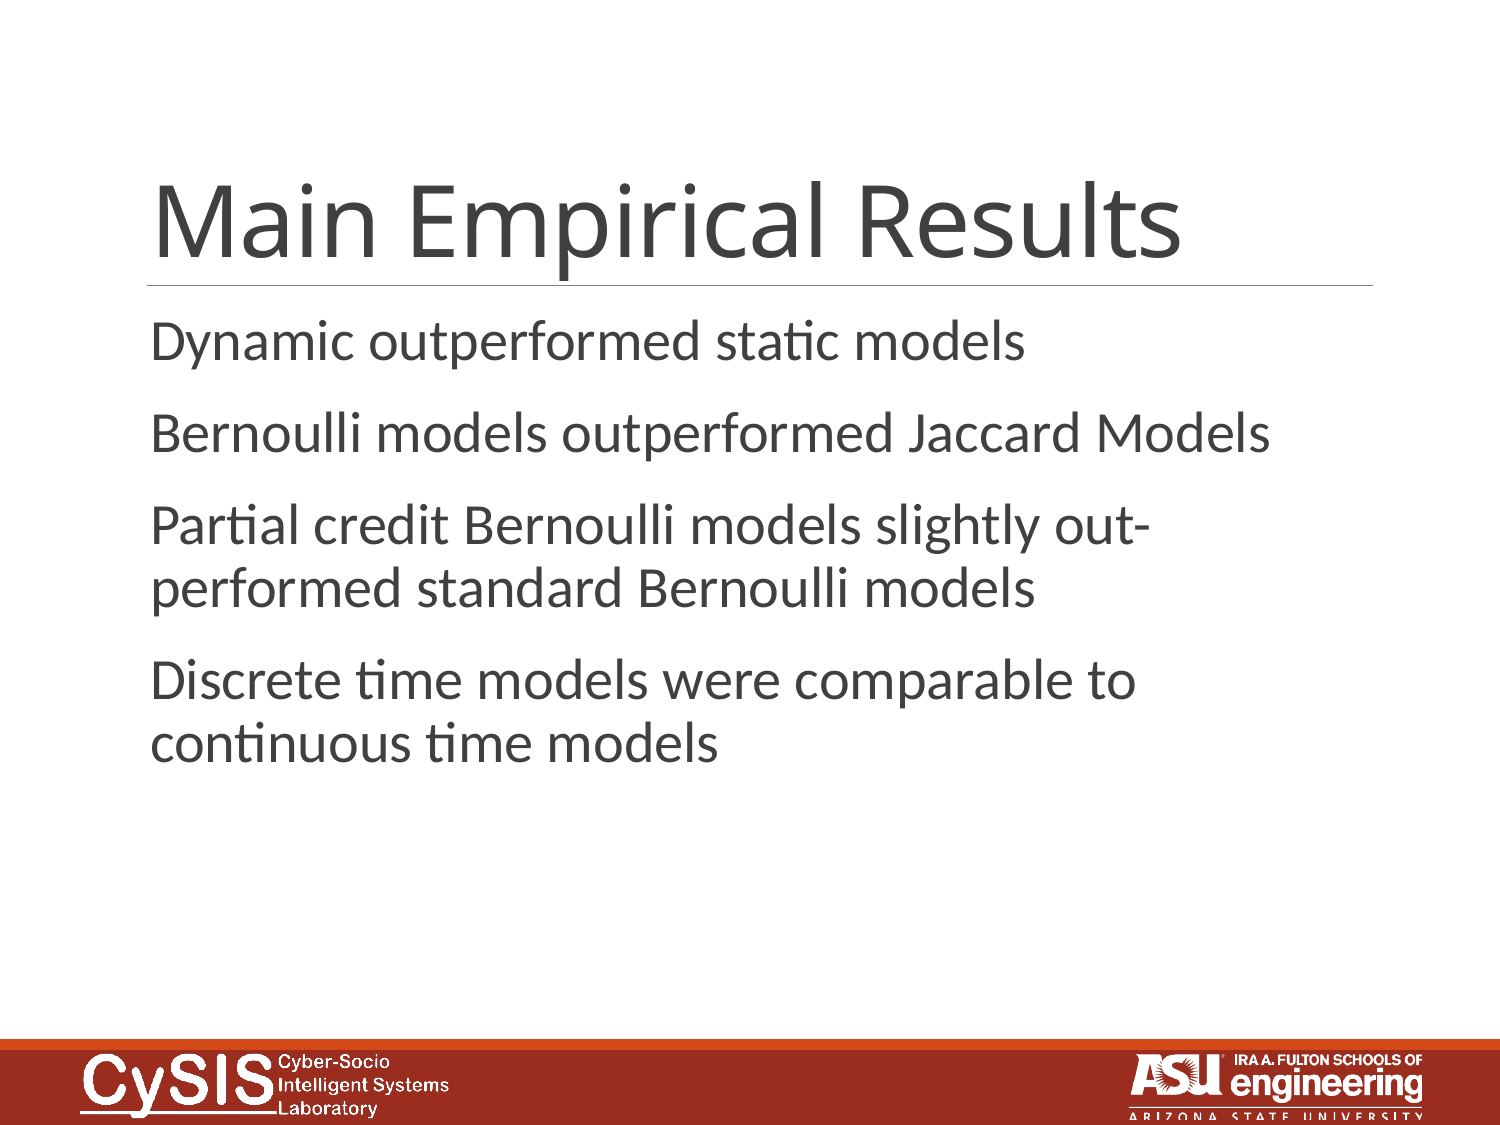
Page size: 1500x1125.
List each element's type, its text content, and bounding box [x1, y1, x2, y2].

title Main Empirical Results [135, 47, 1373, 285]
picture [60, 1027, 464, 1125]
list Dynamic outperformed static models Bernoulli models outperformed Jaccard Models Partial credit Bernoulli models slightly out-performed standard Bernoulli models Discrete time models were comparable to continuous time models [135, 302, 1338, 891]
